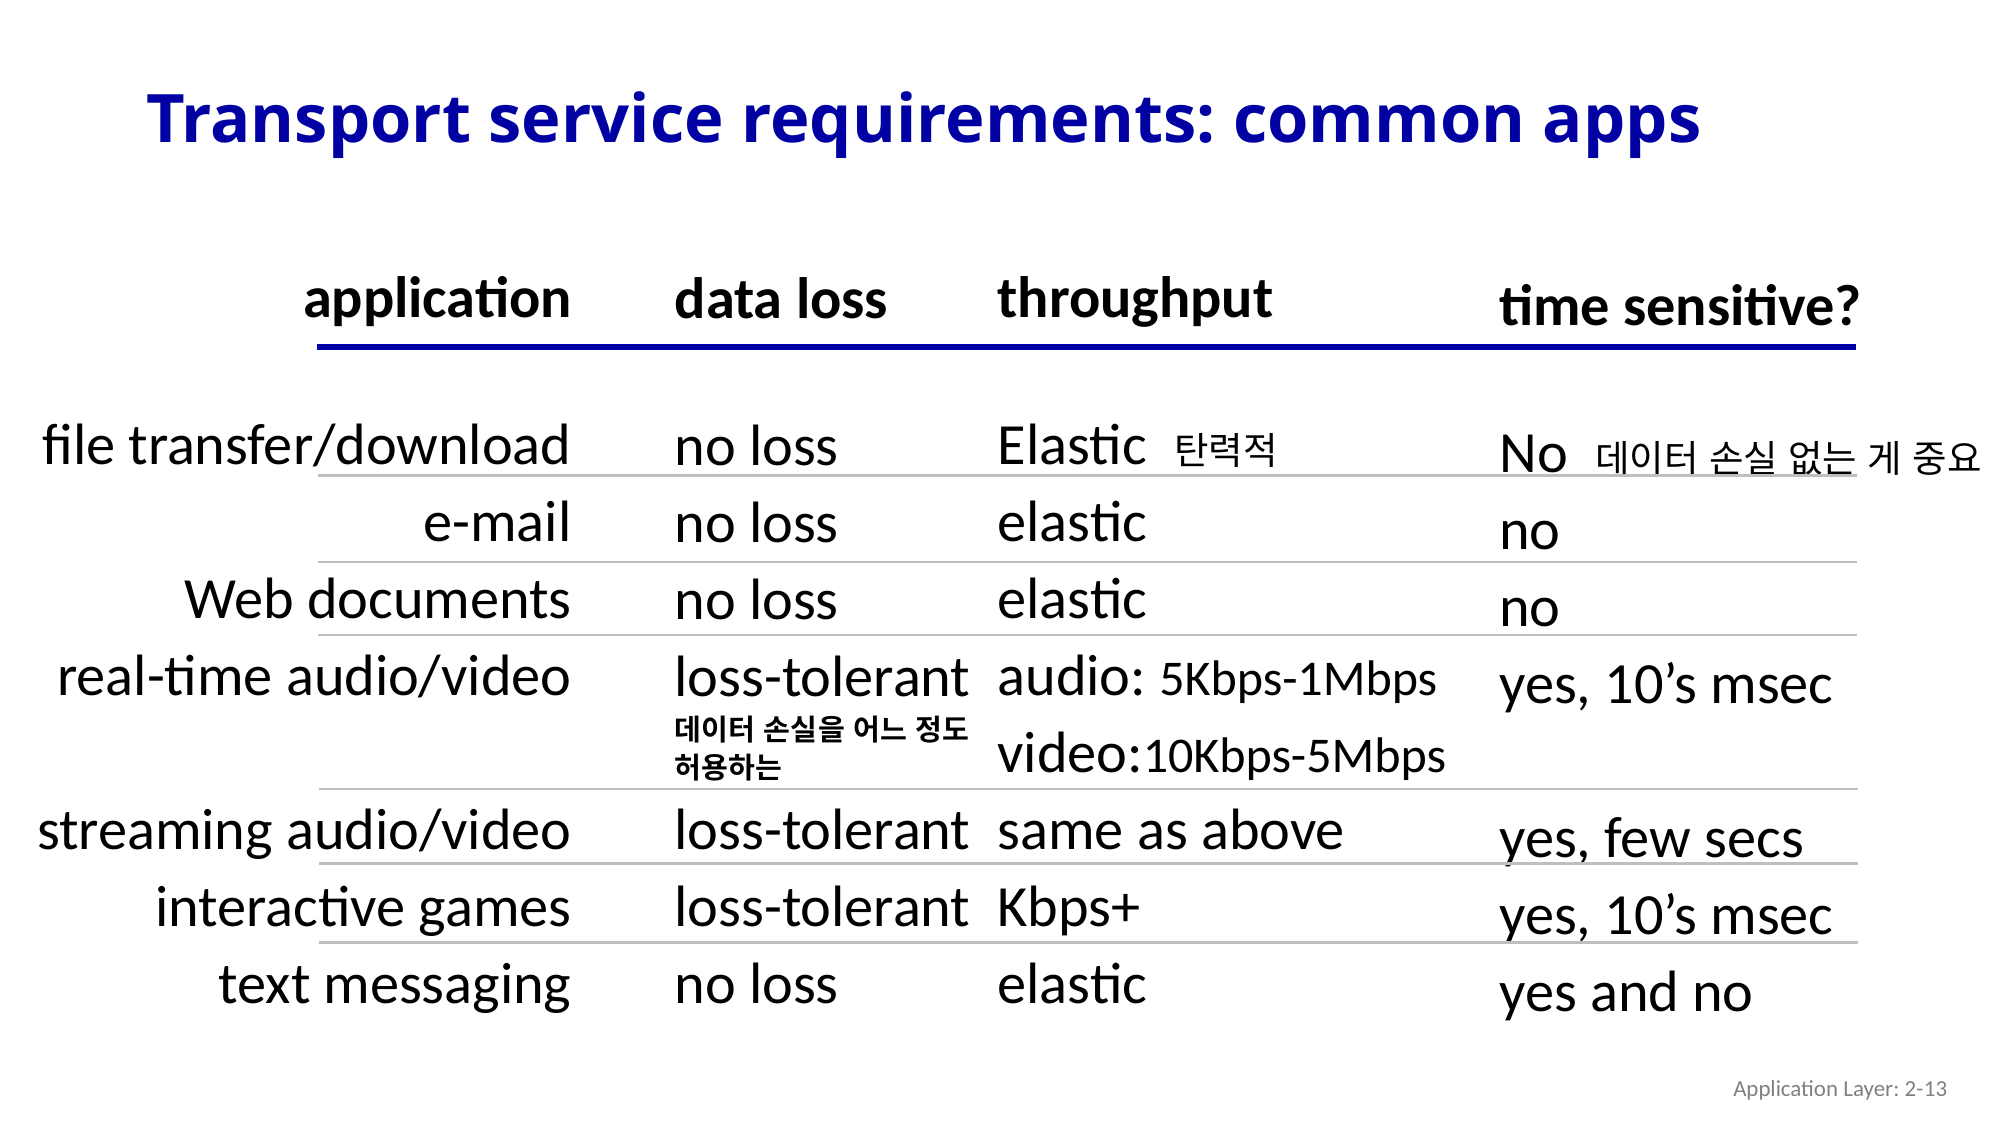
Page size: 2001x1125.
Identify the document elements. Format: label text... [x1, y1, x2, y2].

text_box data loss no loss no loss no loss loss-tolerant 데이터 손실을 어느 정도 허용하는 loss-tolerant loss-tolerant no loss [659, 636, 982, 788]
text_box data loss no loss no loss no loss loss-tolerant 데이터 손실을 어느 정도 허용하는 loss-tolerant loss-tolerant no loss [659, 865, 982, 941]
text_box throughput Elastic 탄력적 elastic elastic audio: 5Kbps-1Mbps video:10Kbps-5Mbps same as above Kbps+ elastic [982, 790, 1480, 862]
title Transport service requirements: common apps [131, 47, 1856, 195]
text_box data loss no loss no loss no loss loss-tolerant 데이터 손실을 어느 정도 허용하는 loss-tolerant loss-tolerant no loss [659, 477, 982, 561]
text_box data loss no loss no loss no loss loss-tolerant 데이터 손실을 어느 정도 허용하는 loss-tolerant loss-tolerant no loss [659, 790, 982, 862]
text_box throughput Elastic 탄력적 elastic elastic audio: 5Kbps-1Mbps video:10Kbps-5Mbps same as above Kbps+ elastic [982, 477, 1480, 561]
text_box application file transfer/download e-mail Web documents real-time audio/video streaming audio/video interactive games text messaging [22, 251, 587, 1023]
text_box throughput Elastic 탄력적 elastic elastic audio: 5Kbps-1Mbps video:10Kbps-5Mbps same as above Kbps+ elastic [982, 636, 1480, 788]
text_box throughput Elastic 탄력적 elastic elastic audio: 5Kbps-1Mbps video:10Kbps-5Mbps same as above Kbps+ elastic [982, 563, 1480, 634]
text_box throughput Elastic 탄력적 elastic elastic audio: 5Kbps-1Mbps video:10Kbps-5Mbps same as above Kbps+ elastic [982, 350, 1480, 474]
text_box data loss no loss no loss no loss loss-tolerant 데이터 손실을 어느 정도 허용하는 loss-tolerant loss-tolerant no loss [659, 563, 982, 634]
text_box throughput Elastic 탄력적 elastic elastic audio: 5Kbps-1Mbps video:10Kbps-5Mbps same as above Kbps+ elastic [982, 944, 1480, 1023]
text_box throughput Elastic 탄력적 elastic elastic audio: 5Kbps-1Mbps video:10Kbps-5Mbps same as above Kbps+ elastic [982, 252, 1480, 344]
text_box throughput Elastic 탄력적 elastic elastic audio: 5Kbps-1Mbps video:10Kbps-5Mbps same as above Kbps+ elastic [982, 865, 1480, 941]
text_box data loss no loss no loss no loss loss-tolerant 데이터 손실을 어느 정도 허용하는 loss-tolerant loss-tolerant no loss [659, 350, 982, 474]
text_box data loss no loss no loss no loss loss-tolerant 데이터 손실을 어느 정도 허용하는 loss-tolerant loss-tolerant no loss [659, 252, 982, 344]
text_box time sensitive? No 데이터 손실 없는 게 중요 no no yes, 10’s msec yes, few secs yes, 10’s msec yes and no [1484, 260, 2000, 1031]
text_box data loss no loss no loss no loss loss-tolerant 데이터 손실을 어느 정도 허용하는 loss-tolerant loss-tolerant no loss [659, 944, 982, 1023]
slide_number Application Layer: 2-13 [1512, 1056, 1963, 1117]
